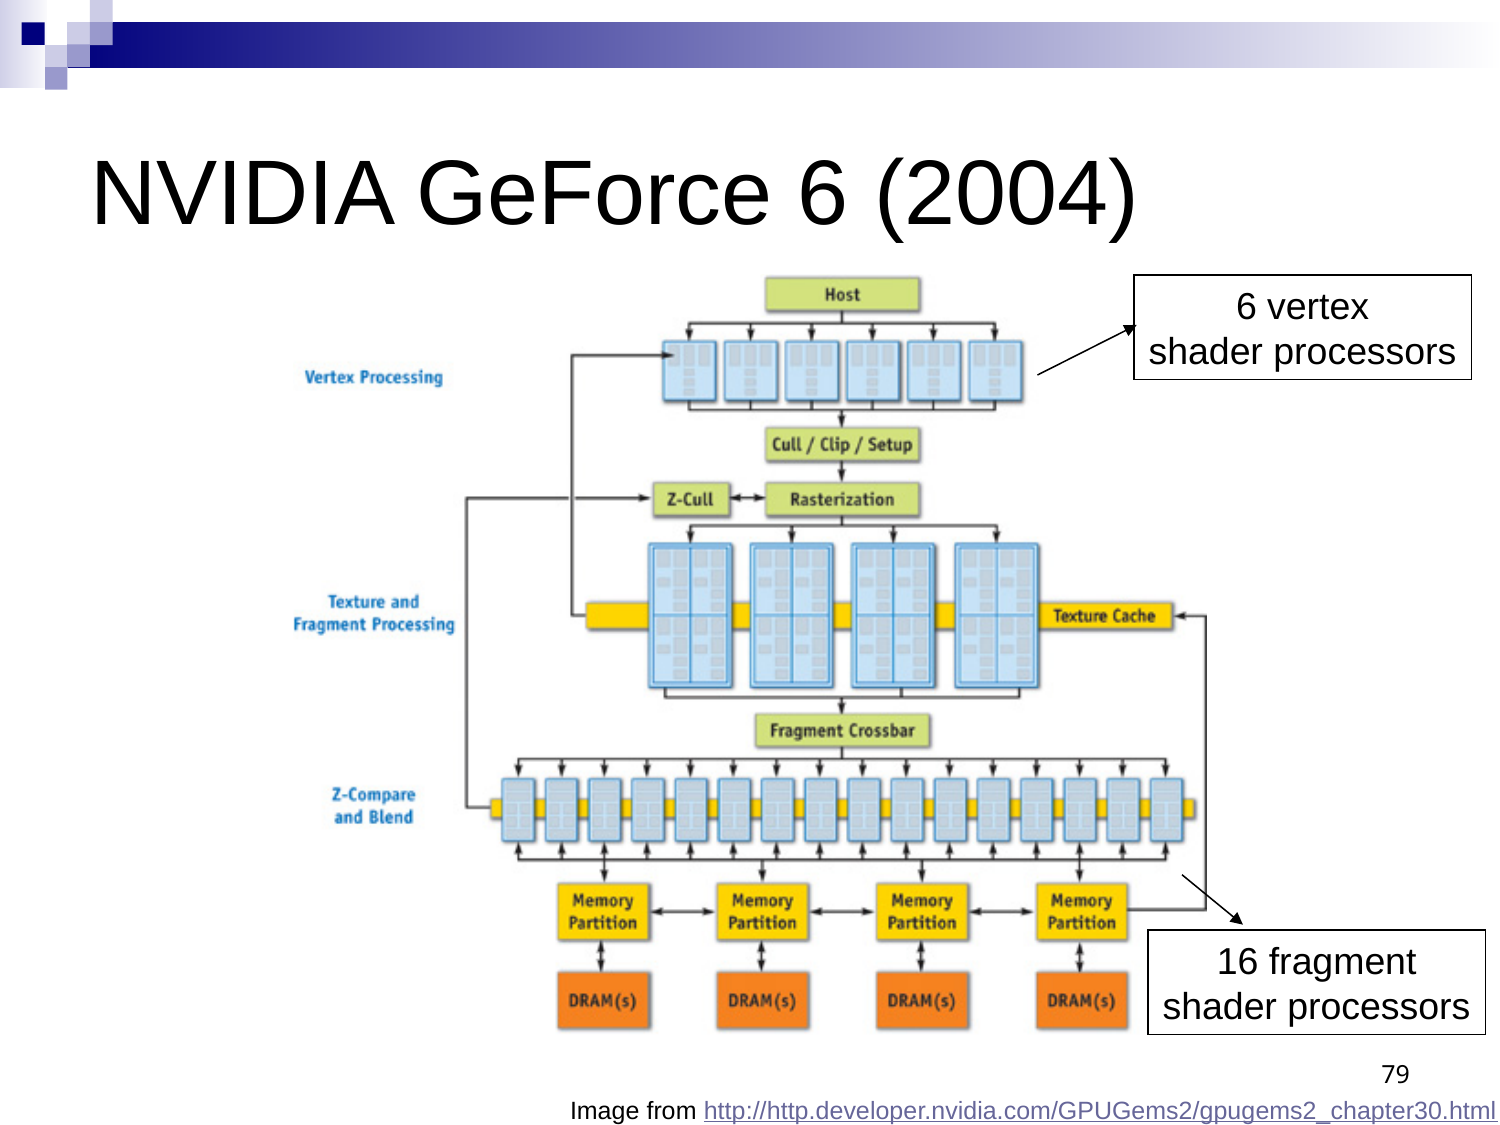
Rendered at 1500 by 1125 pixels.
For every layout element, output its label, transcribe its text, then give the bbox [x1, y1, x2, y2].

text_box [1145, 874, 1488, 1037]
title NVIDIA GeForce 6 (2004) [75, 75, 1425, 300]
text_box Image from http://http.developer.nvidia.com/GPUGems2/gpugems2_chapter30.html [12, 1086, 1500, 1125]
slide_number 79 [1074, 1044, 1425, 1100]
picture [293, 274, 1207, 1037]
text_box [1037, 274, 1474, 382]
